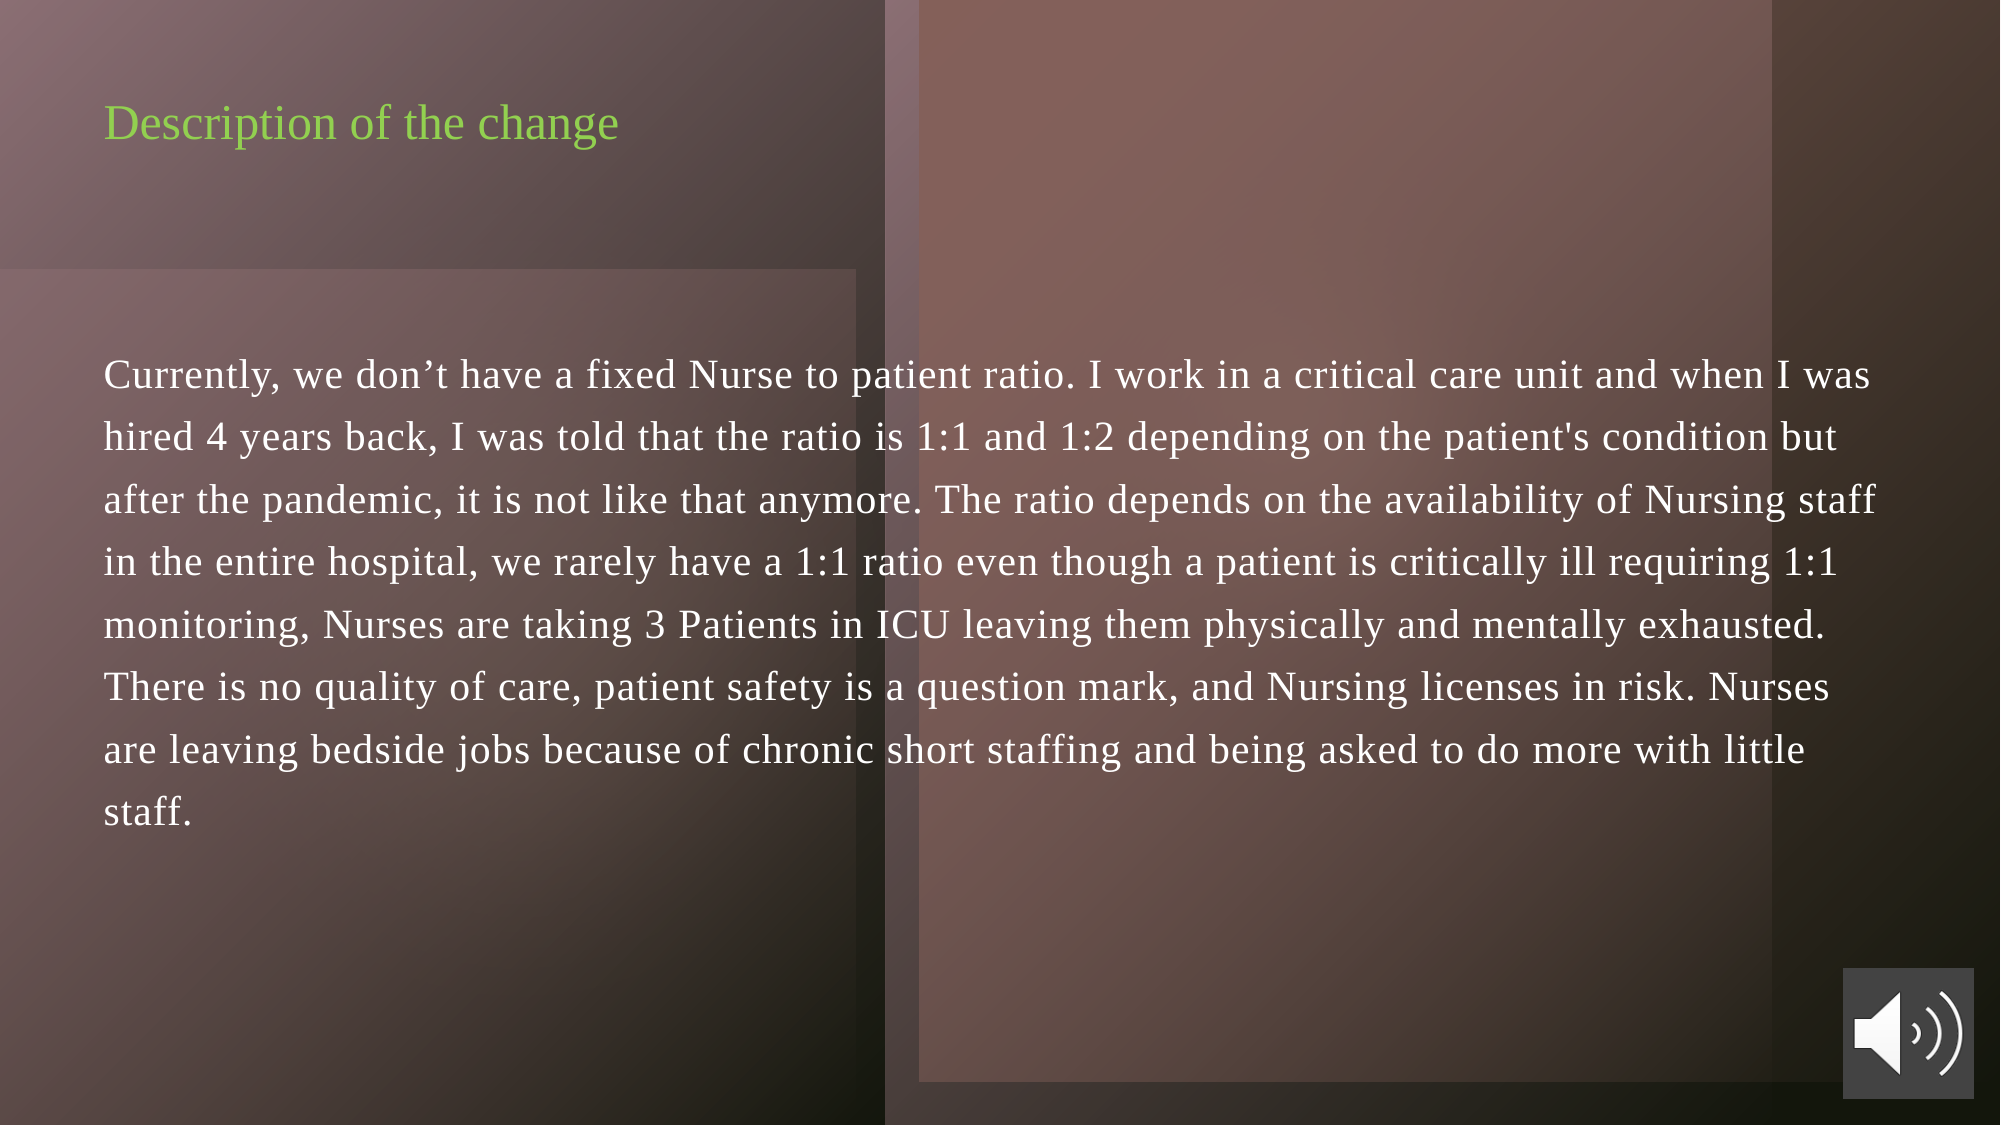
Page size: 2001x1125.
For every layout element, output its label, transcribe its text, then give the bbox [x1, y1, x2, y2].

list Currently, we don’t have a fixed Nurse to patient ratio. I work in a critical care unit and when I was hired 4 years back, I was told that the ratio is 1:1 and 1:2 depending on the patient's condition but after the pandemic, it is not like that anymore. The ratio depends on the availability of Nursing staff in the entire hospital, we rarely have a 1:1 ratio even though a patient is critically ill requiring 1:1 monitoring, Nurses are taking 3 Patients in ICU leaving them physically and mentally exhausted. There is no quality of care, patient safety is a question mark, and Nursing licenses in risk. Nurses are leaving bedside jobs because of chronic short staffing and being asked to do more with little staff. [88, 326, 1910, 1035]
title Description of the change [88, 88, 1910, 326]
picture [1841, 966, 1975, 1100]
